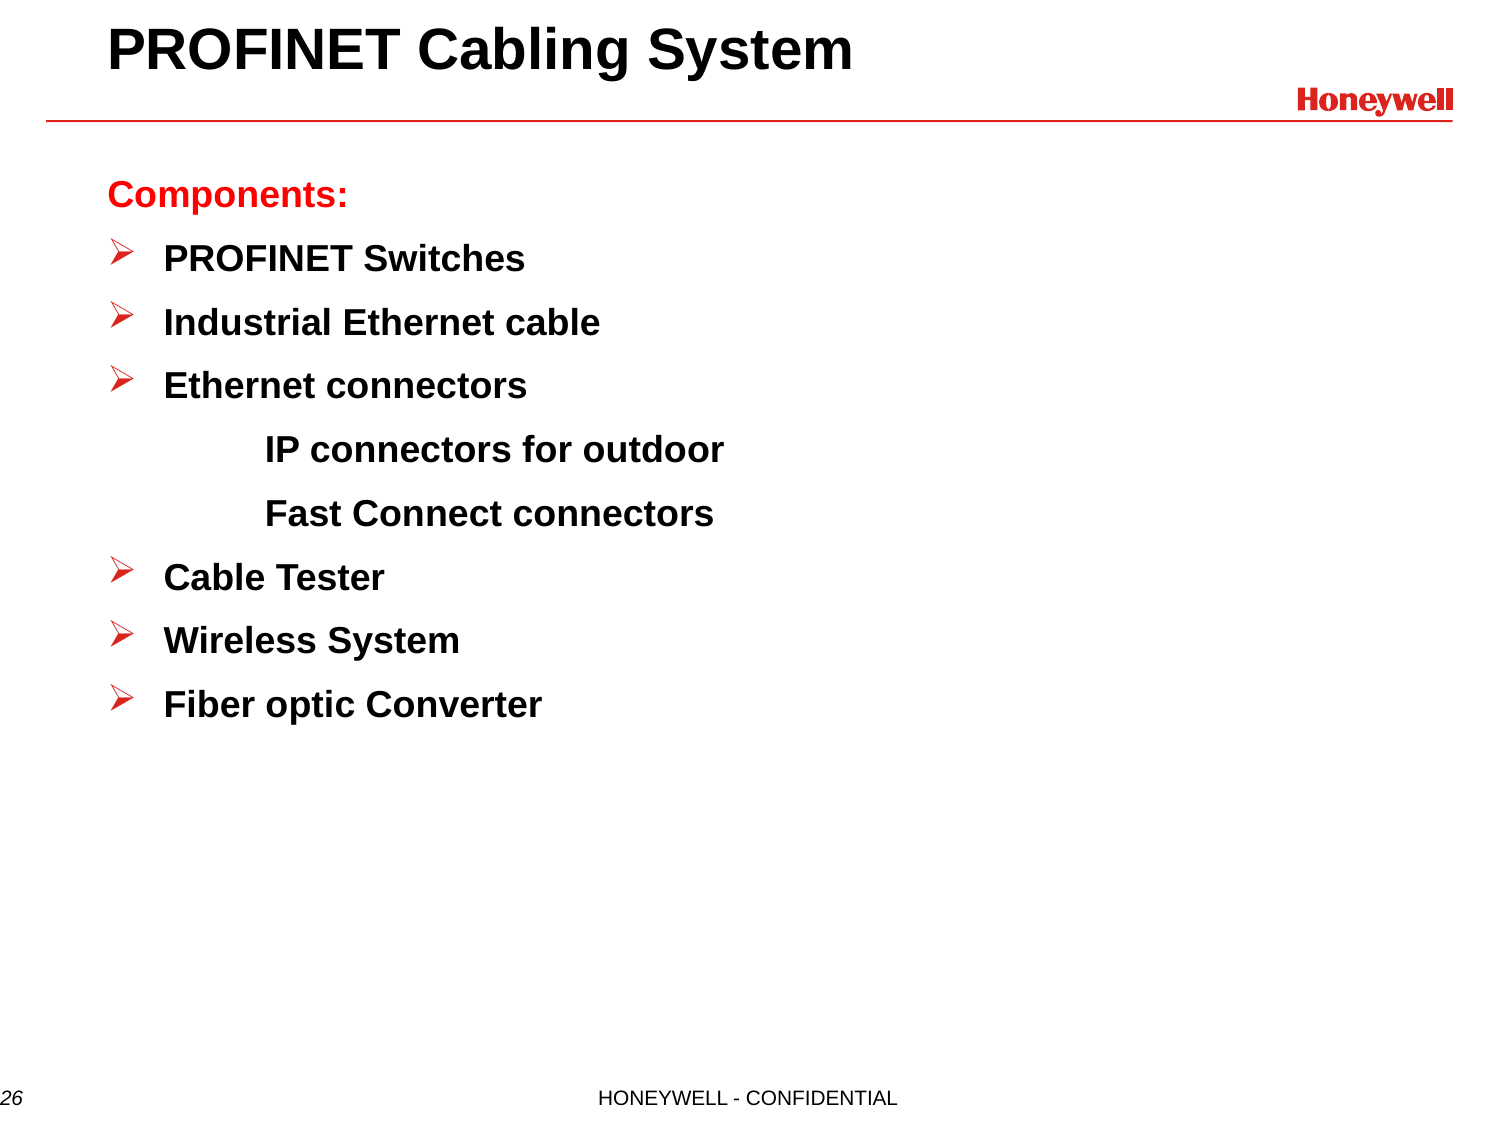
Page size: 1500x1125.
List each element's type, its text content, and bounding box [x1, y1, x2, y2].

list Components: PROFINET Switches Industrial Ethernet cable Ethernet connectors IP connectors for outdoor Fast Connect connectors Cable Tester Wireless System Fiber optic Converter [91, 162, 1405, 989]
title PROFINET Cabling System [91, 16, 1405, 95]
